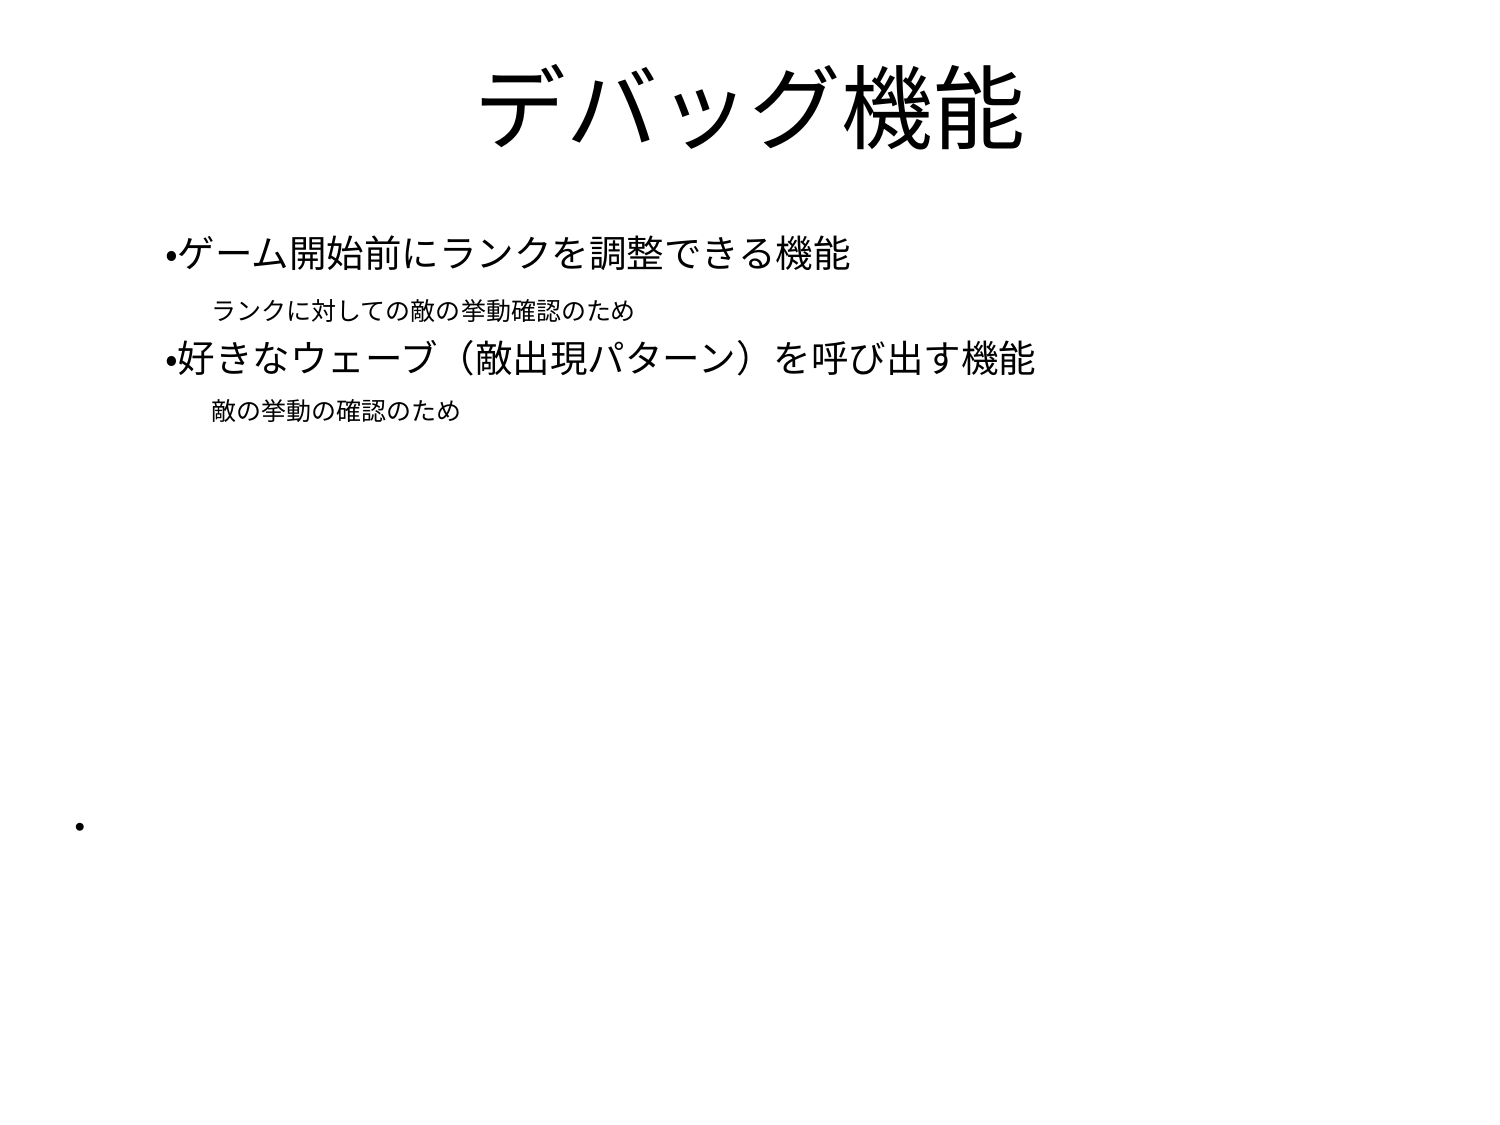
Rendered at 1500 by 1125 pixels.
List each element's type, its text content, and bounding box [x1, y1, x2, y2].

text_box ・ [46, 796, 844, 857]
list ・ゲーム開始前にランクを調整できる機能 ランクに対しての敵の挙動確認のため ・好きなウェーブ（敵出現パターン）を呼び出す機能 敵の挙動の確認のため [75, 222, 1425, 1079]
title デバッグ機能 [75, 11, 1425, 200]
